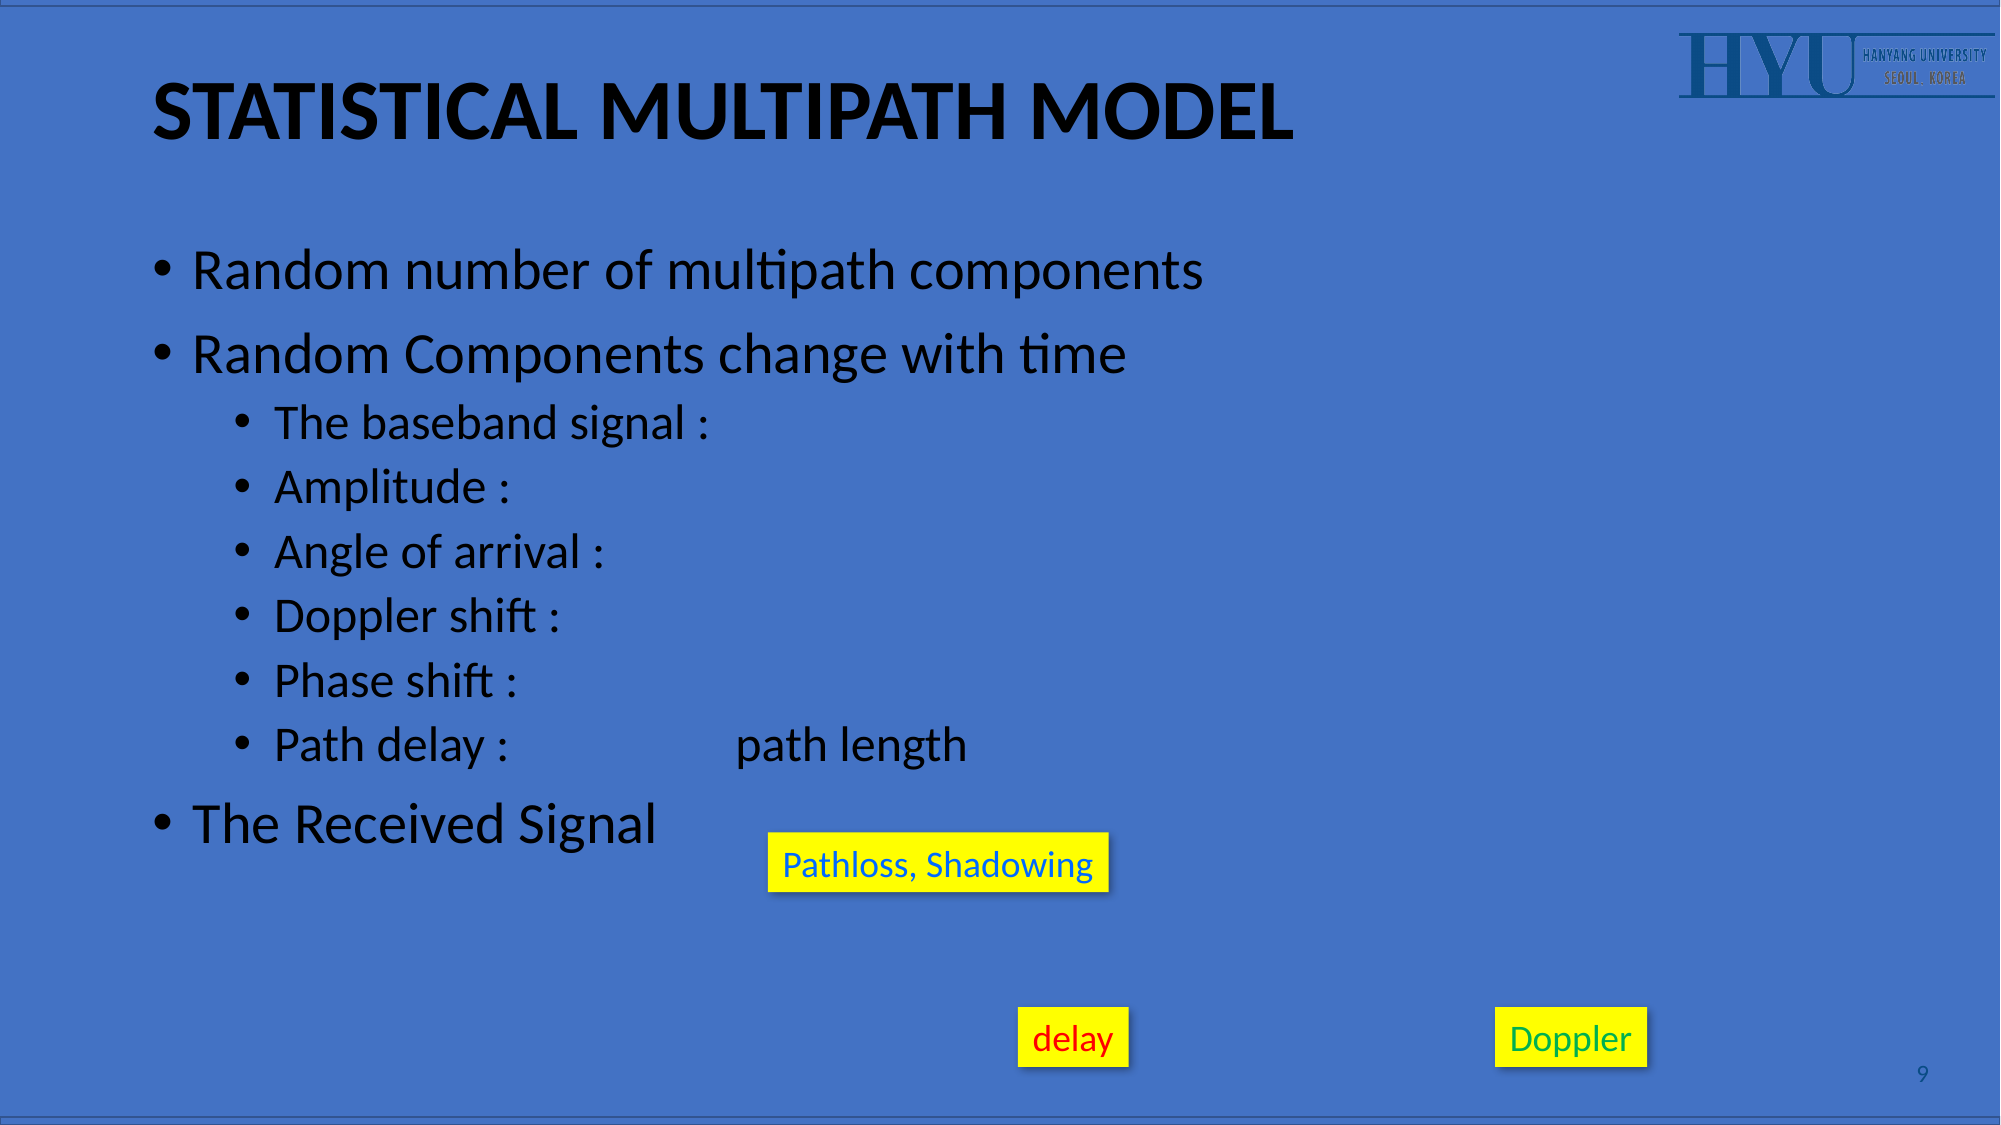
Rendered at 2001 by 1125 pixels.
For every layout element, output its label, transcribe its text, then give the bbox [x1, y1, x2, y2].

picture [1679, 33, 1995, 98]
text_box Doppler [1495, 1007, 1648, 1067]
slide_number 9 [1494, 1042, 1944, 1103]
title Statistical Multipath Model [137, 57, 1863, 167]
text_box delay [1017, 1007, 1129, 1067]
text_box Pathloss, Shadowing [767, 832, 1109, 893]
